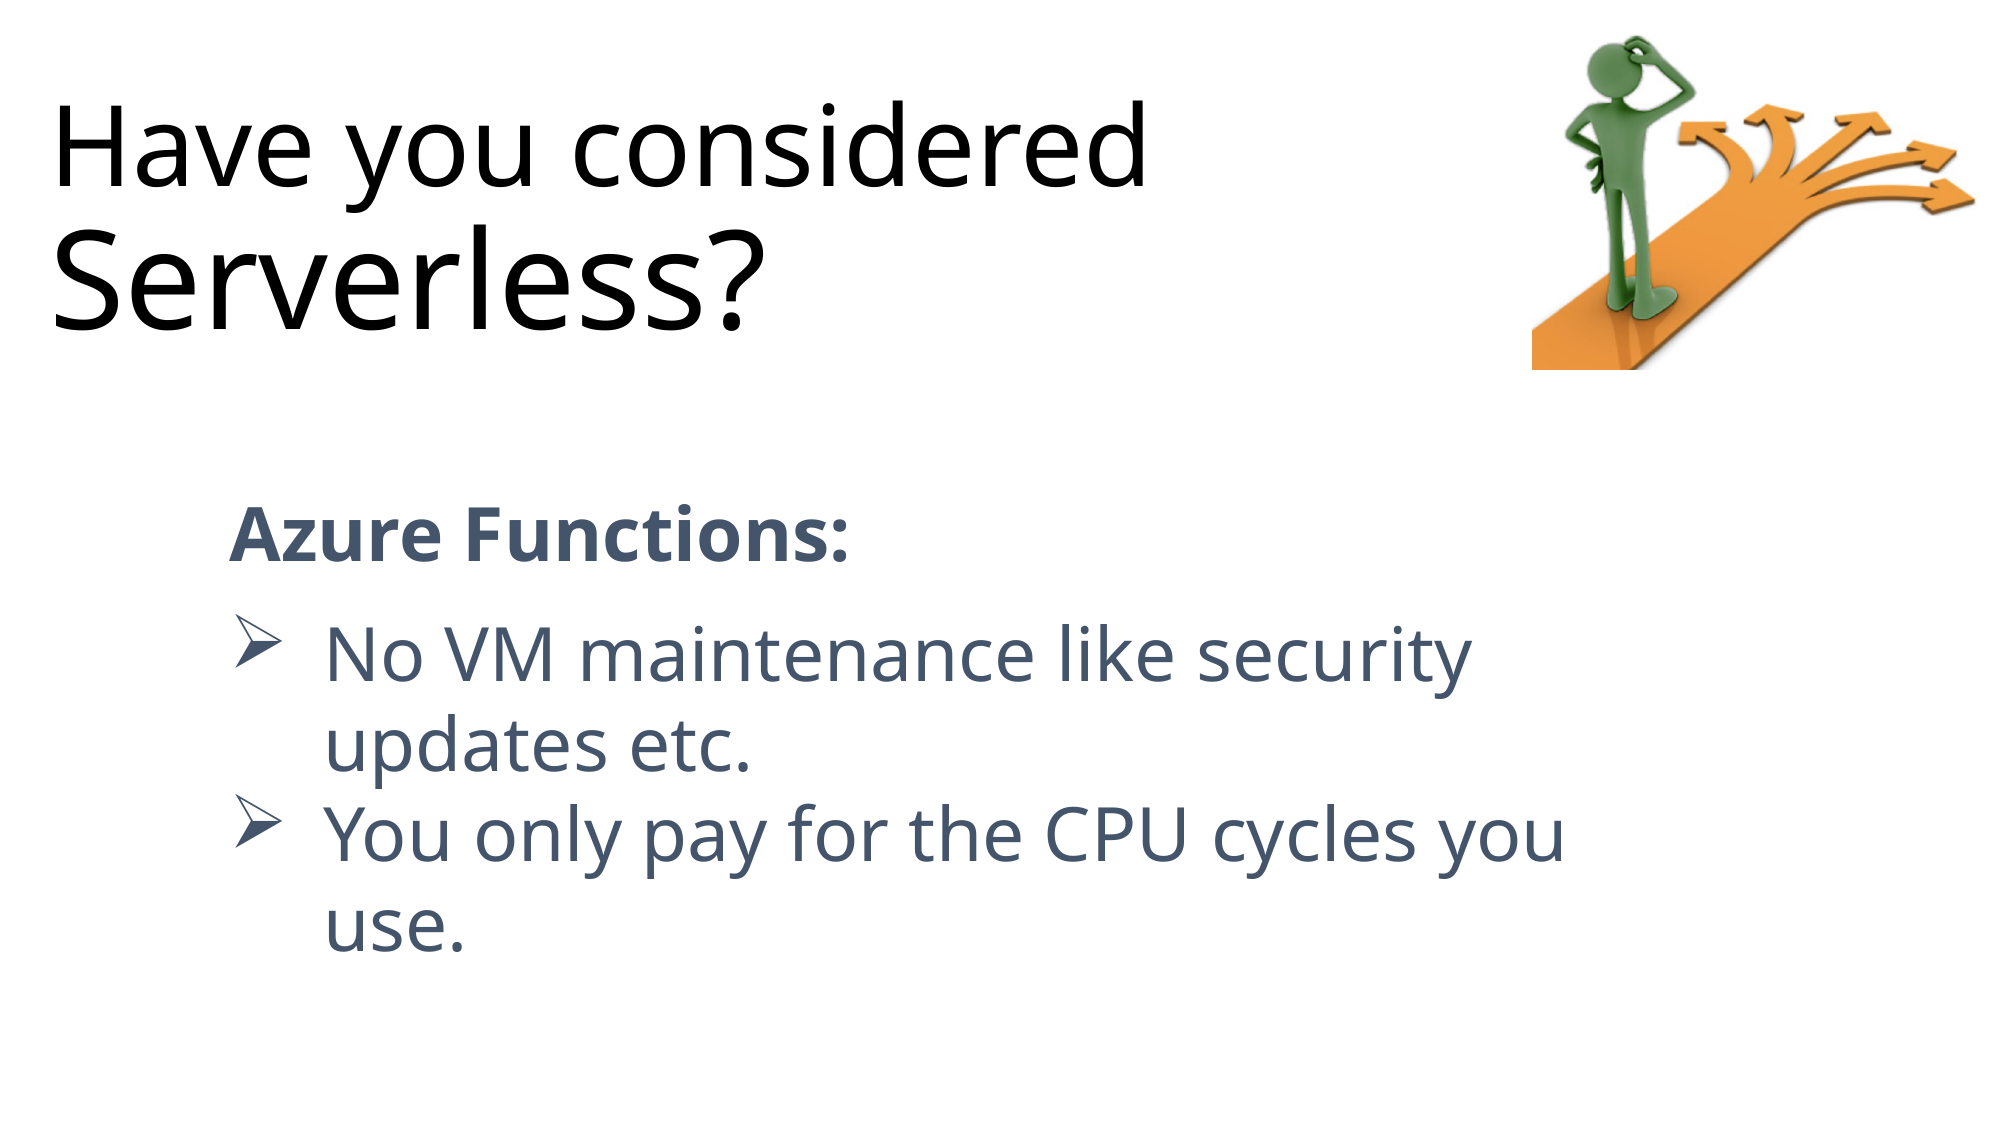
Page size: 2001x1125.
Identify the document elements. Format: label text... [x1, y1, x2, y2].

picture [1531, 0, 2000, 370]
title Have you considered Serverless? [34, 48, 1364, 401]
text_box Azure Functions: No VM maintenance like security updates etc. You only pay for the CPU cycles you use. [214, 478, 1681, 996]
